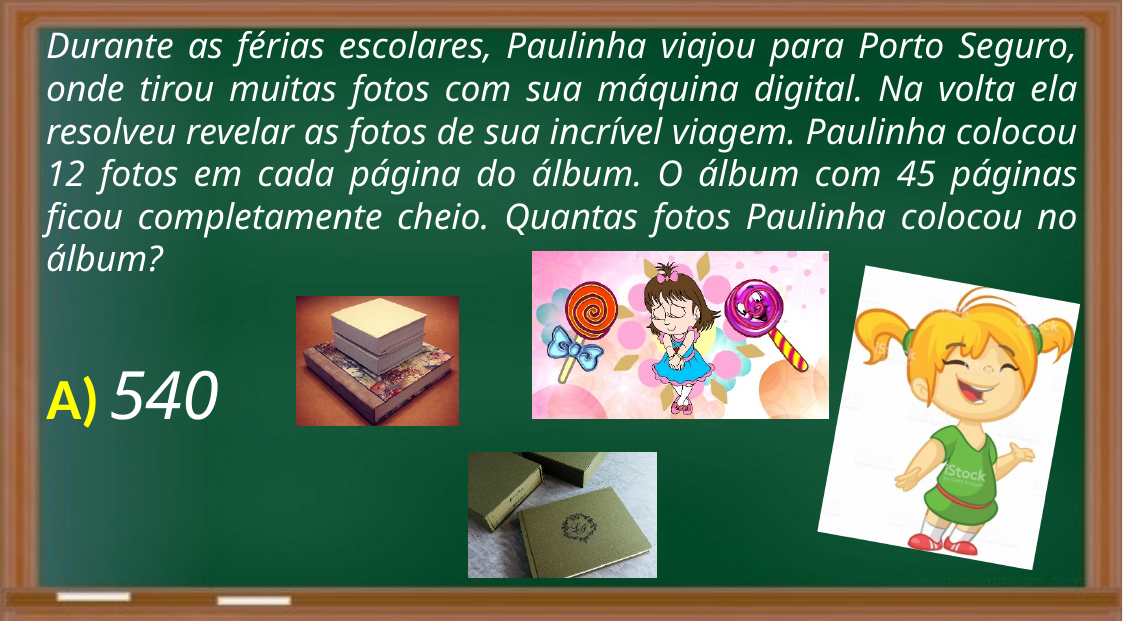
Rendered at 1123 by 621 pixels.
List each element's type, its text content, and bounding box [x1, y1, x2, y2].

text_box A) 540 [39, 349, 826, 437]
text_box Durante as férias escolares, Paulinha viajou para Porto Seguro, onde tirou muitas fotos com sua máquina digital. Na volta ela resolveu revelar as fotos de sua incrível viagem. Paulinha colocou 12 fotos em cada página do álbum. O álbum com 45 páginas ficou completamente cheio. Quantas fotos Paulinha colocou no álbum? [39, 20, 1085, 282]
picture [0, 0, 1123, 621]
